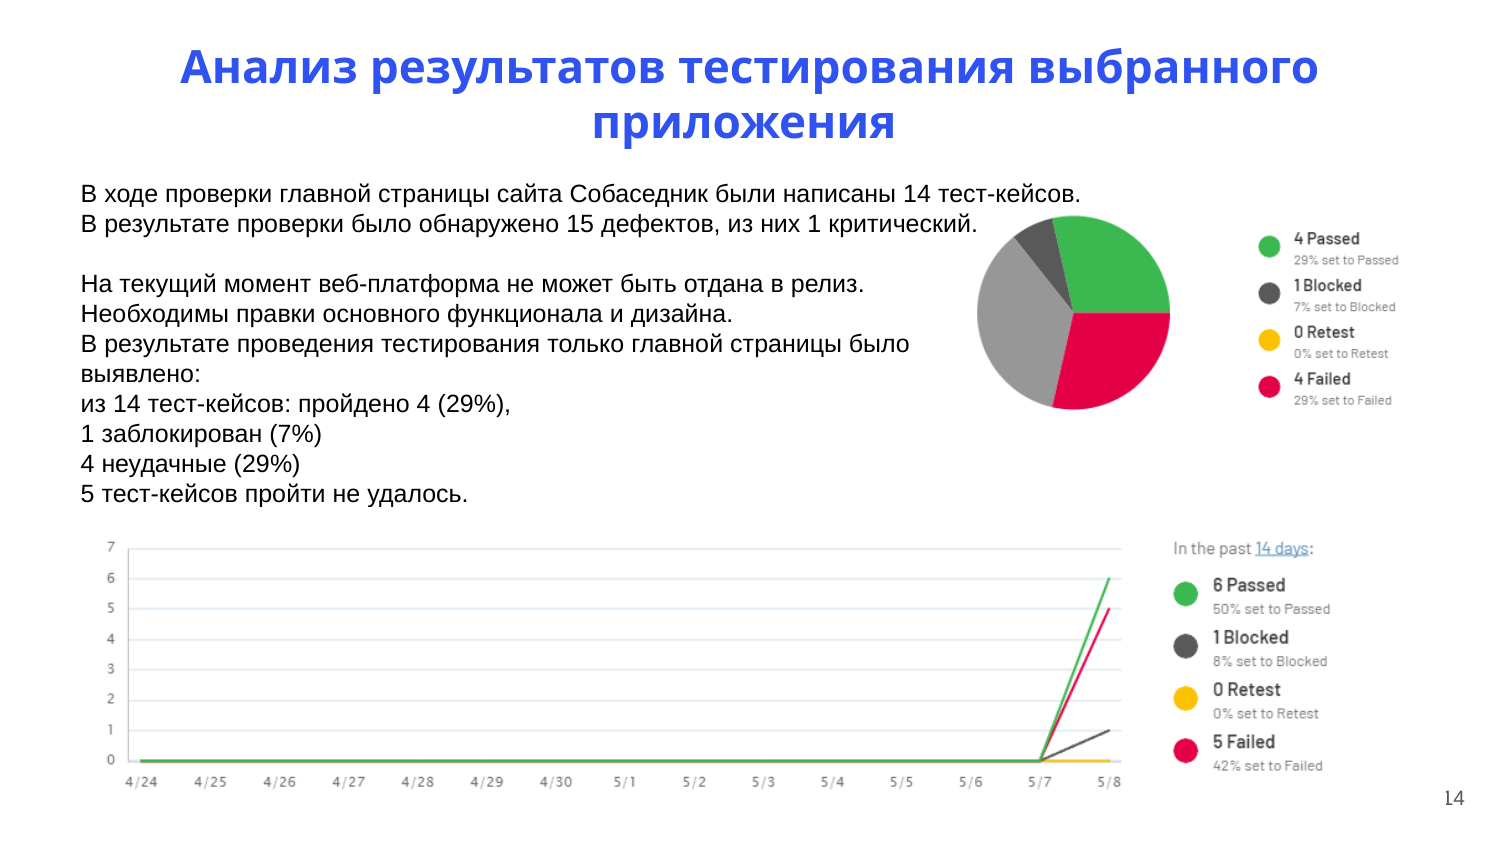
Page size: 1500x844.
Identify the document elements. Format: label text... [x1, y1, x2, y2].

text_box В ходе проверки главной страницы сайта Собаседник были написаны 14 тест-кейсов. В результате проверки было обнаружено 15 дефектов, из них 1 критический. На текущий момент веб-платформа не может быть отдана в релиз. Необходимы правки основного функционала и дизайна. В результате проведения тестирования только главной страницы было выявлено: из 14 тест-кейсов: пройдено 4 (29%), 1 заблокирован (7%) 4 неудачные (29%) 5 тест-кейсов пройти не удалось. [65, 170, 1392, 515]
picture [82, 507, 1447, 818]
title Анализ результатов тестирования выбранного приложения [51, 23, 1449, 117]
slide_number 14 [1449, 771, 1480, 824]
picture [946, 181, 1434, 437]
